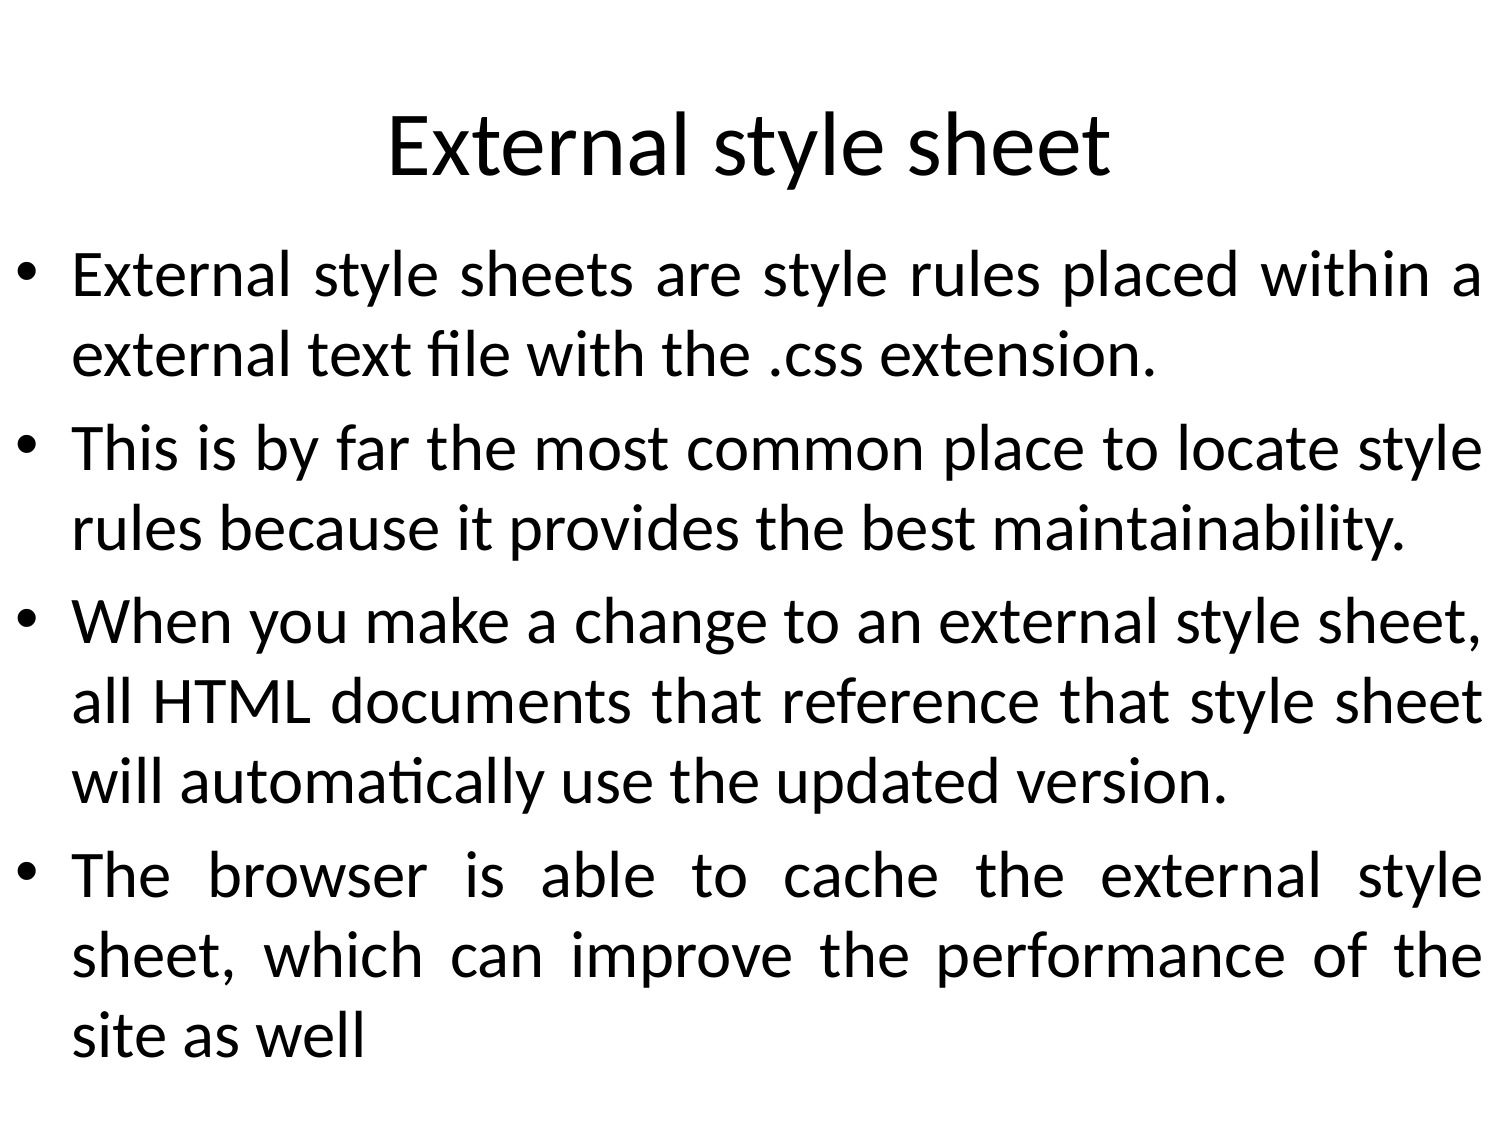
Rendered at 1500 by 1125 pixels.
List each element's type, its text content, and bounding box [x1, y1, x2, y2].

list External style sheets are style rules placed within a external text file with the .css extension. This is by far the most common place to locate style rules because it provides the best maintainability. When you make a change to an external style sheet, all HTML documents that reference that style sheet will automatically use the updated version. The browser is able to cache the external style sheet, which can improve the performance of the site as well [0, 222, 1500, 1090]
title External style sheet [75, 45, 1425, 222]
